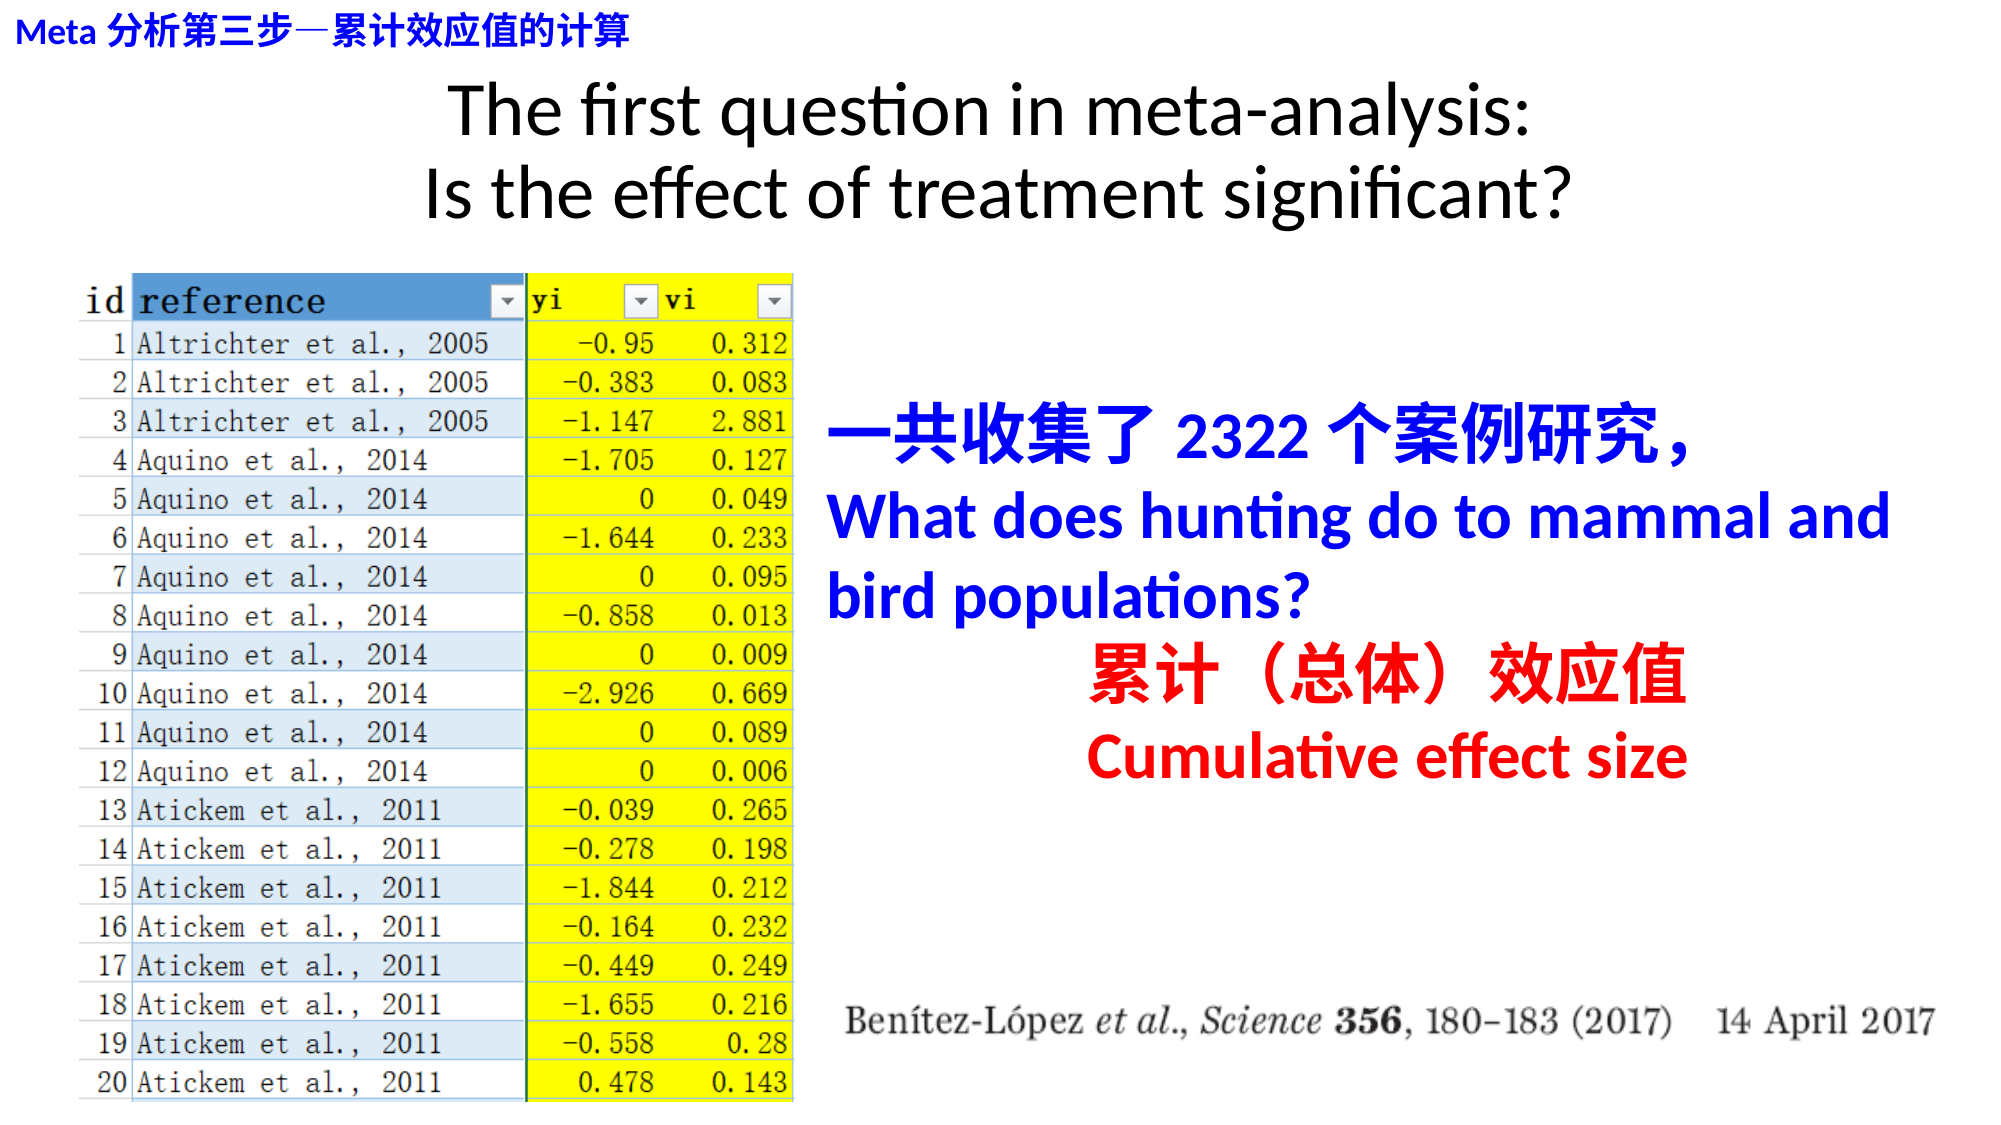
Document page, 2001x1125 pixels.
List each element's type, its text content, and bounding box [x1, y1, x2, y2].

text_box 一共收集了2322个案例研究， What does hunting do to mammal and bird populations? 累计（总体）效应值 Cumulative effect size [811, 384, 1966, 879]
picture [79, 273, 795, 1102]
picture [825, 986, 1952, 1066]
text_box Meta分析第三步—累计效应值的计算 [0, 0, 706, 60]
title The first question in meta-analysis: Is the effect of treatment significant? [137, 60, 1863, 244]
